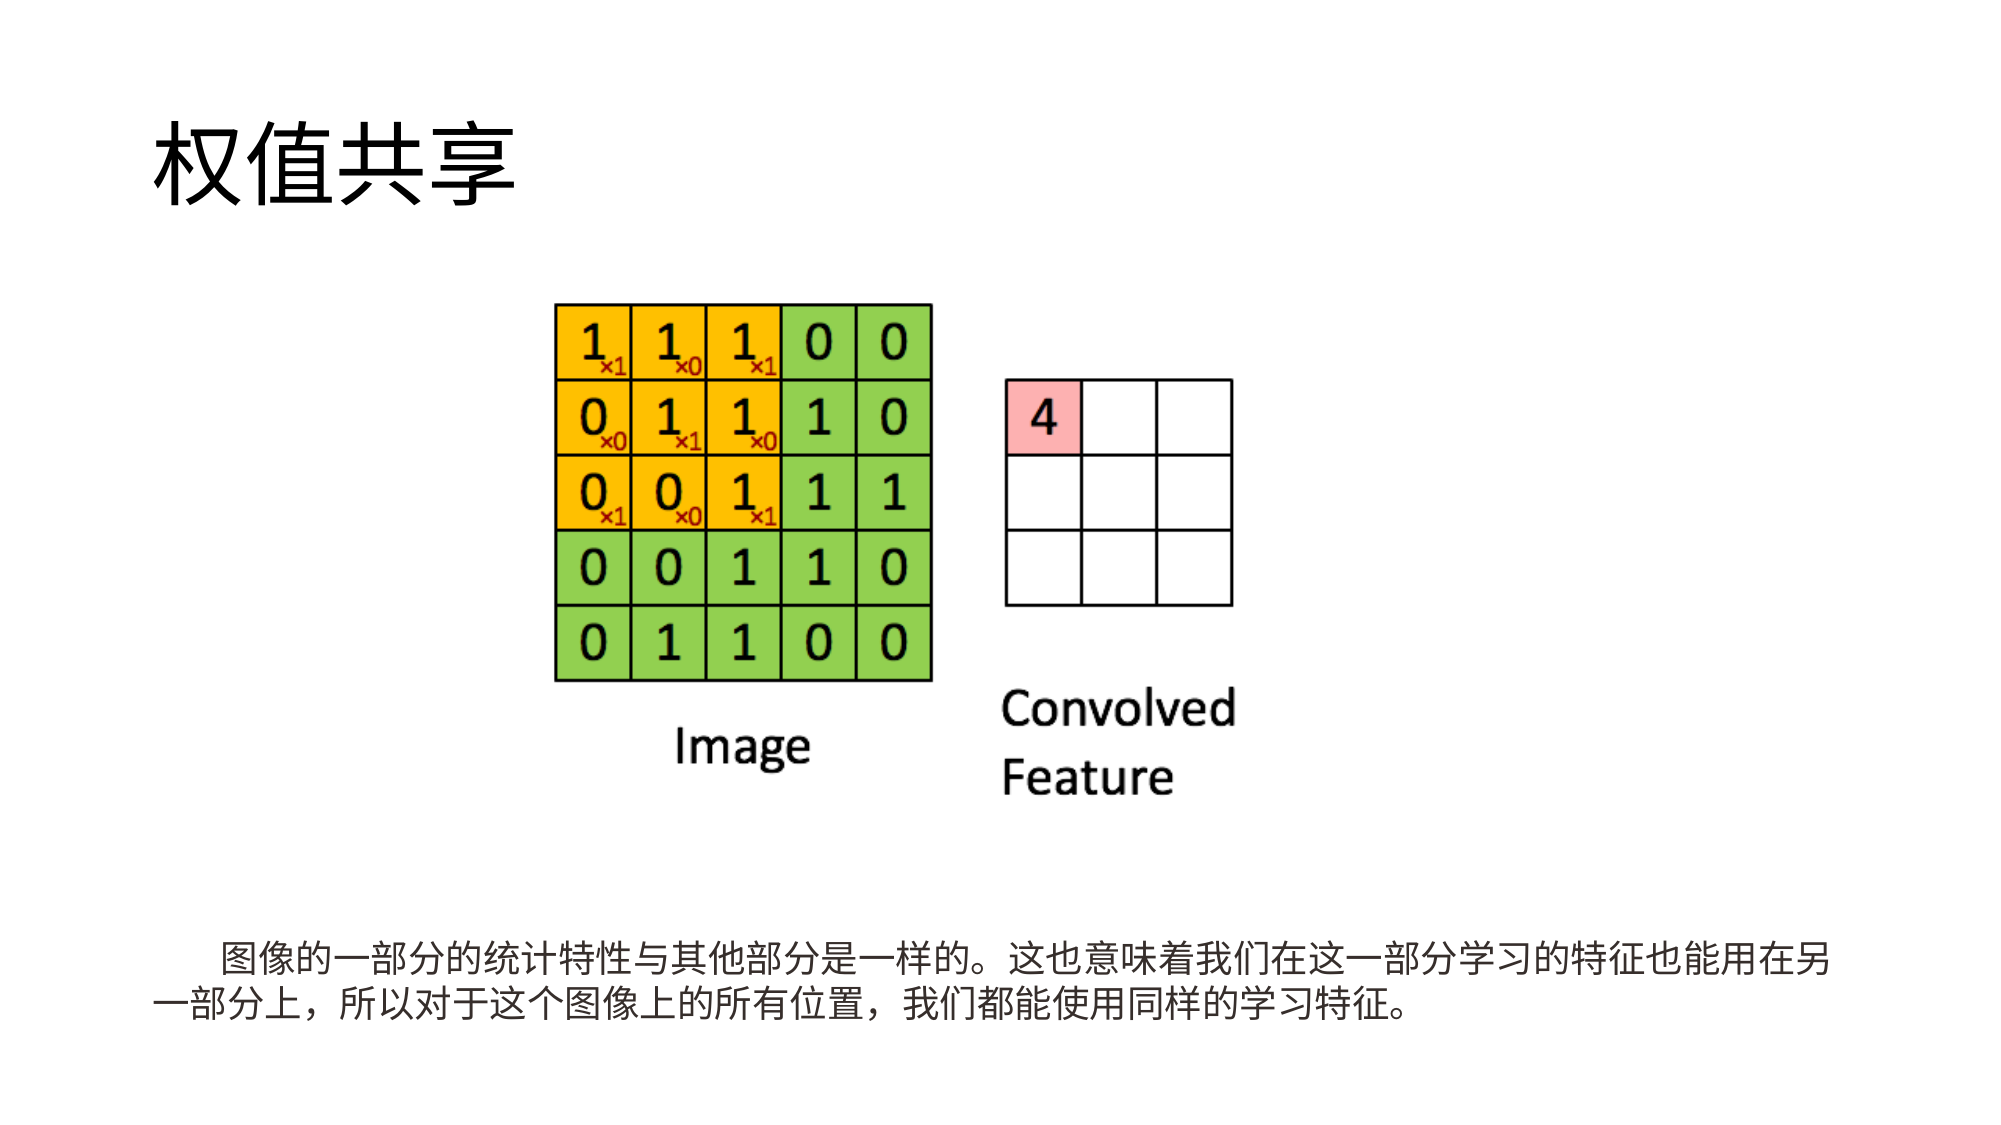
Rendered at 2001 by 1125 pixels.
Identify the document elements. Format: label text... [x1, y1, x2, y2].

title 权值共享 [137, 59, 1863, 278]
text_box 图像的一部分的统计特性与其他部分是一样的。这也意味着我们在这一部分学习的特征也能用在另一部分上，所以对于这个图像上的所有位置，我们都能使用同样的学习特征。 [137, 928, 1863, 1033]
picture [481, 230, 1304, 831]
